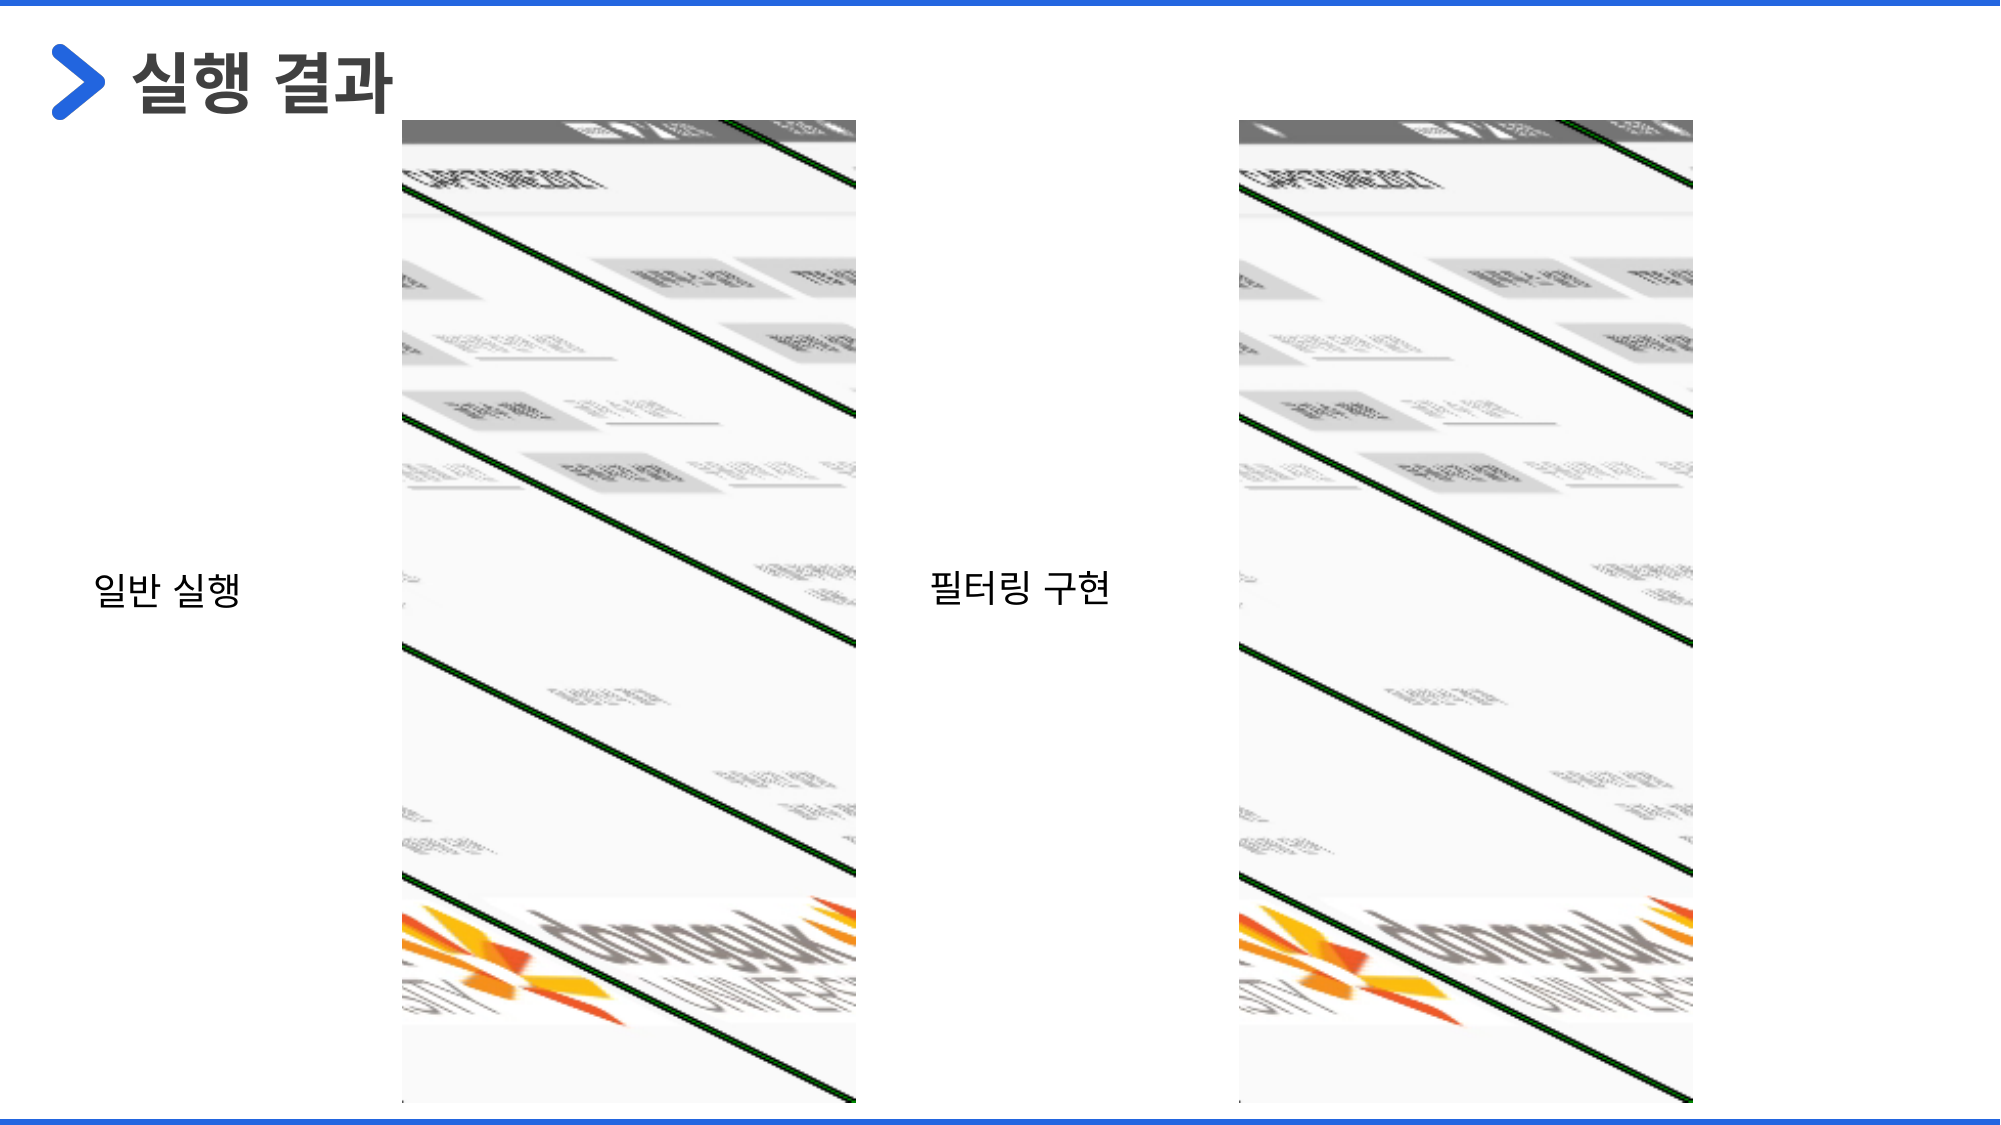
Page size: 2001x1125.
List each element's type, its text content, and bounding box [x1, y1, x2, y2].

text_box 필터링 구현 [914, 558, 1202, 618]
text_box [401, 119, 857, 1104]
text_box 실행 결과 [115, 34, 1181, 129]
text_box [1238, 119, 1694, 1104]
text_box 일반 실행 [78, 560, 367, 621]
picture [52, 44, 105, 120]
